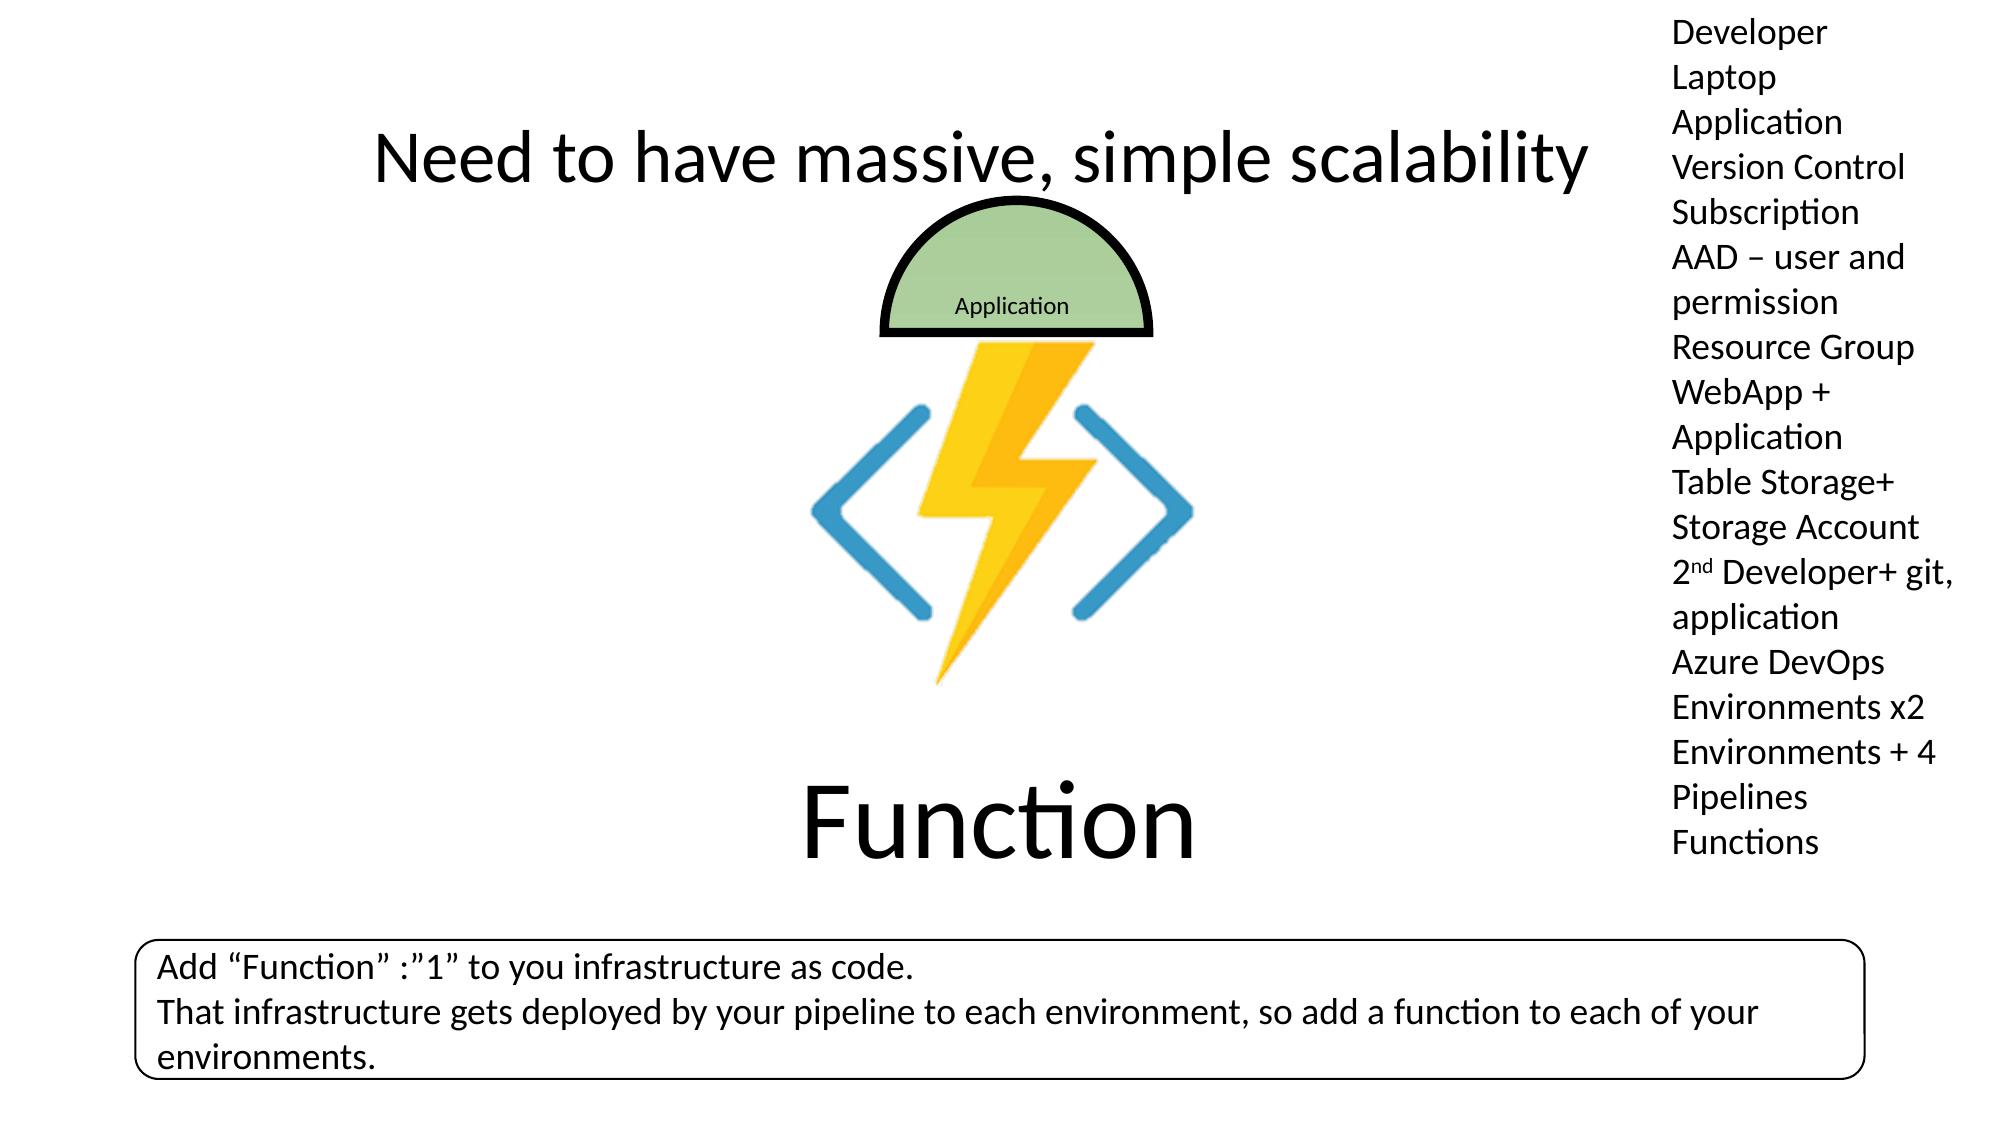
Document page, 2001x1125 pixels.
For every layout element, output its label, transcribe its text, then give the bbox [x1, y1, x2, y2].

text_box Application [940, 282, 1093, 328]
text_box Need to have massive, simple scalability [358, 99, 1642, 205]
text_box Developer Laptop Application Version Control Subscription AAD – user and permission Resource Group WebApp + Application Table Storage+ Storage Account 2nd Developer+ git, application Azure DevOps Environments x2 Environments + 4 Pipelines Functions [1657, 0, 2000, 1005]
text_box Function [785, 738, 1215, 889]
text_box Add “Function” :”1” to you infrastructure as code. That infrastructure gets deployed by your pipeline to each environment, so add a function to each of your environments. [134, 938, 1866, 1080]
text_box [883, 199, 1150, 332]
picture [800, 332, 1200, 688]
